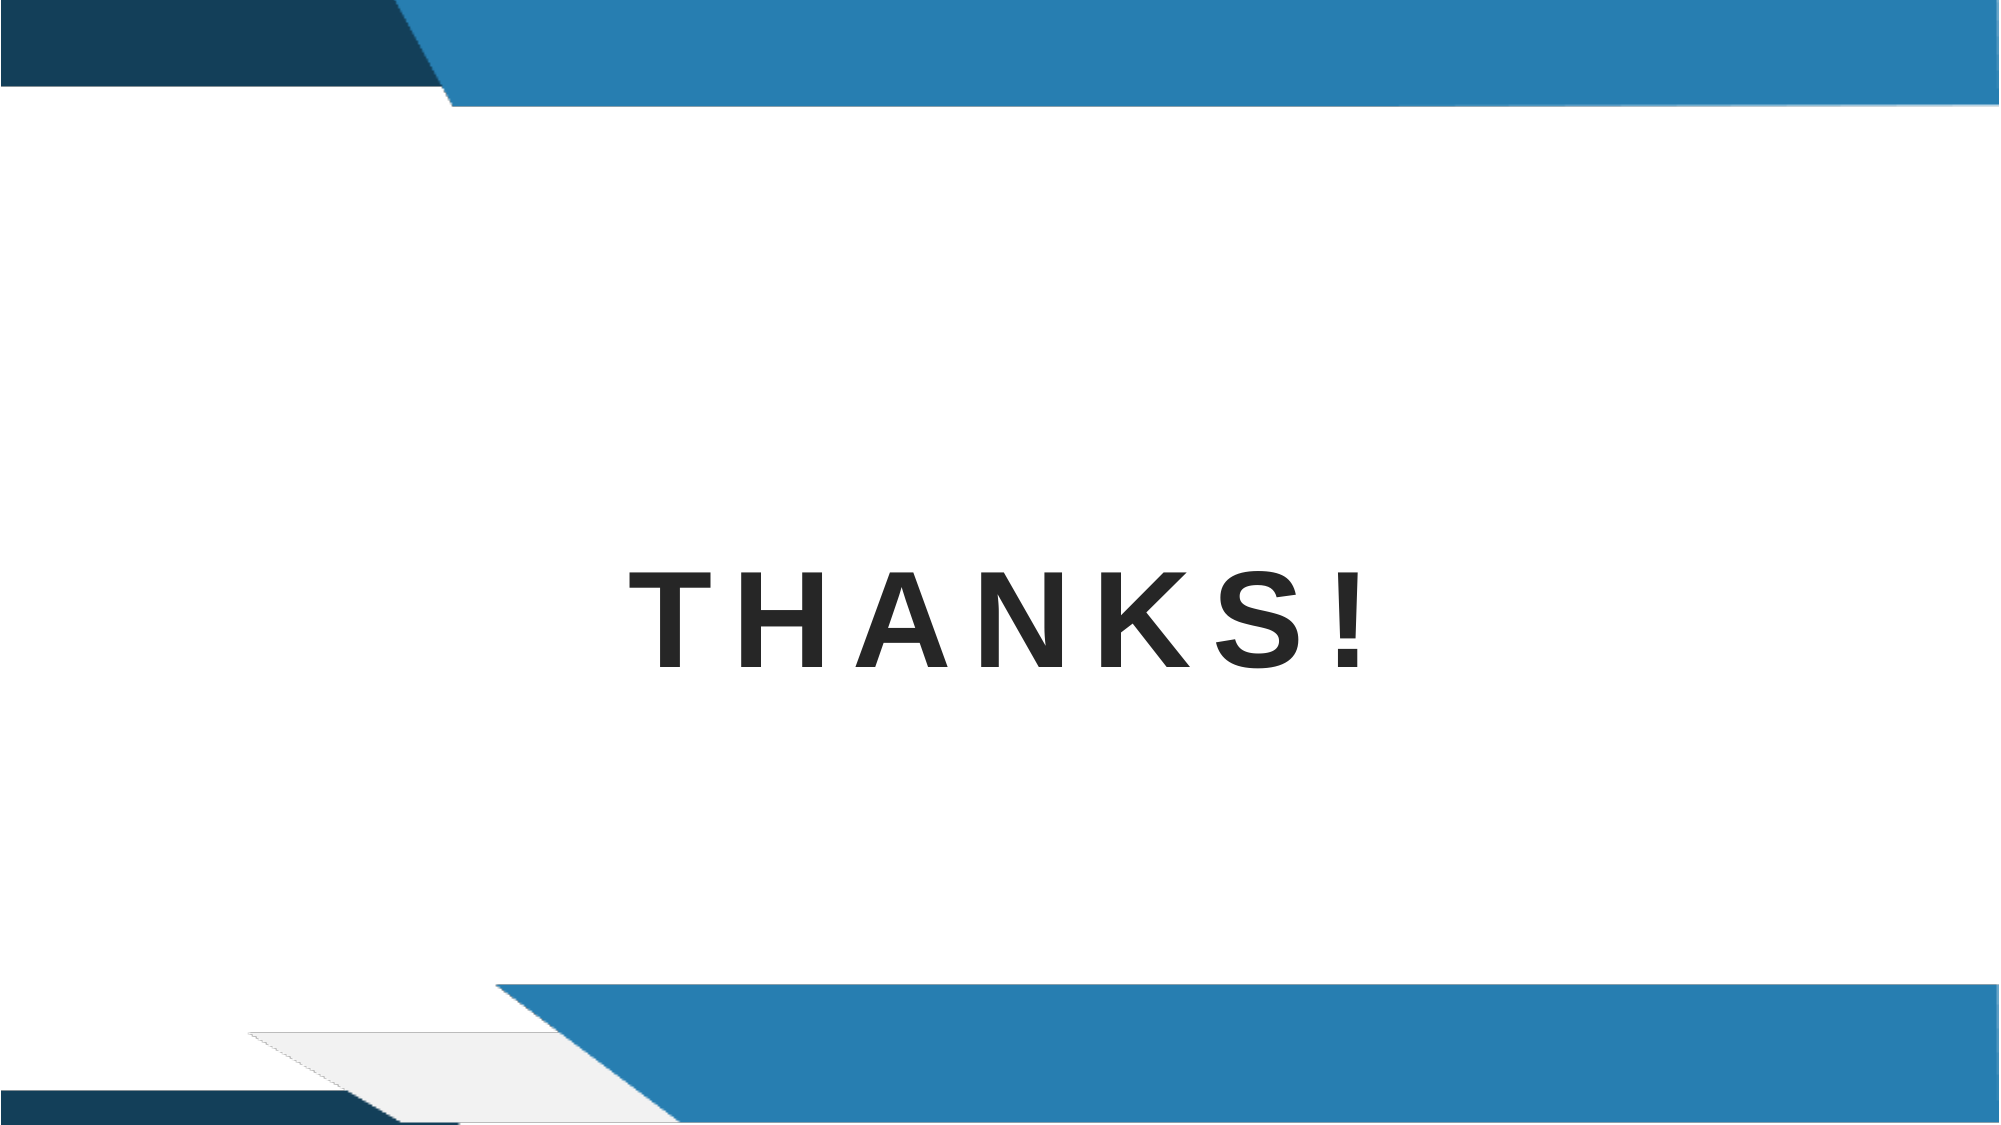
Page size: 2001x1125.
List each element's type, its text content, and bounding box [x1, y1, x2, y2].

title THANKS! [271, 264, 1730, 695]
picture [1, 0, 1999, 1125]
